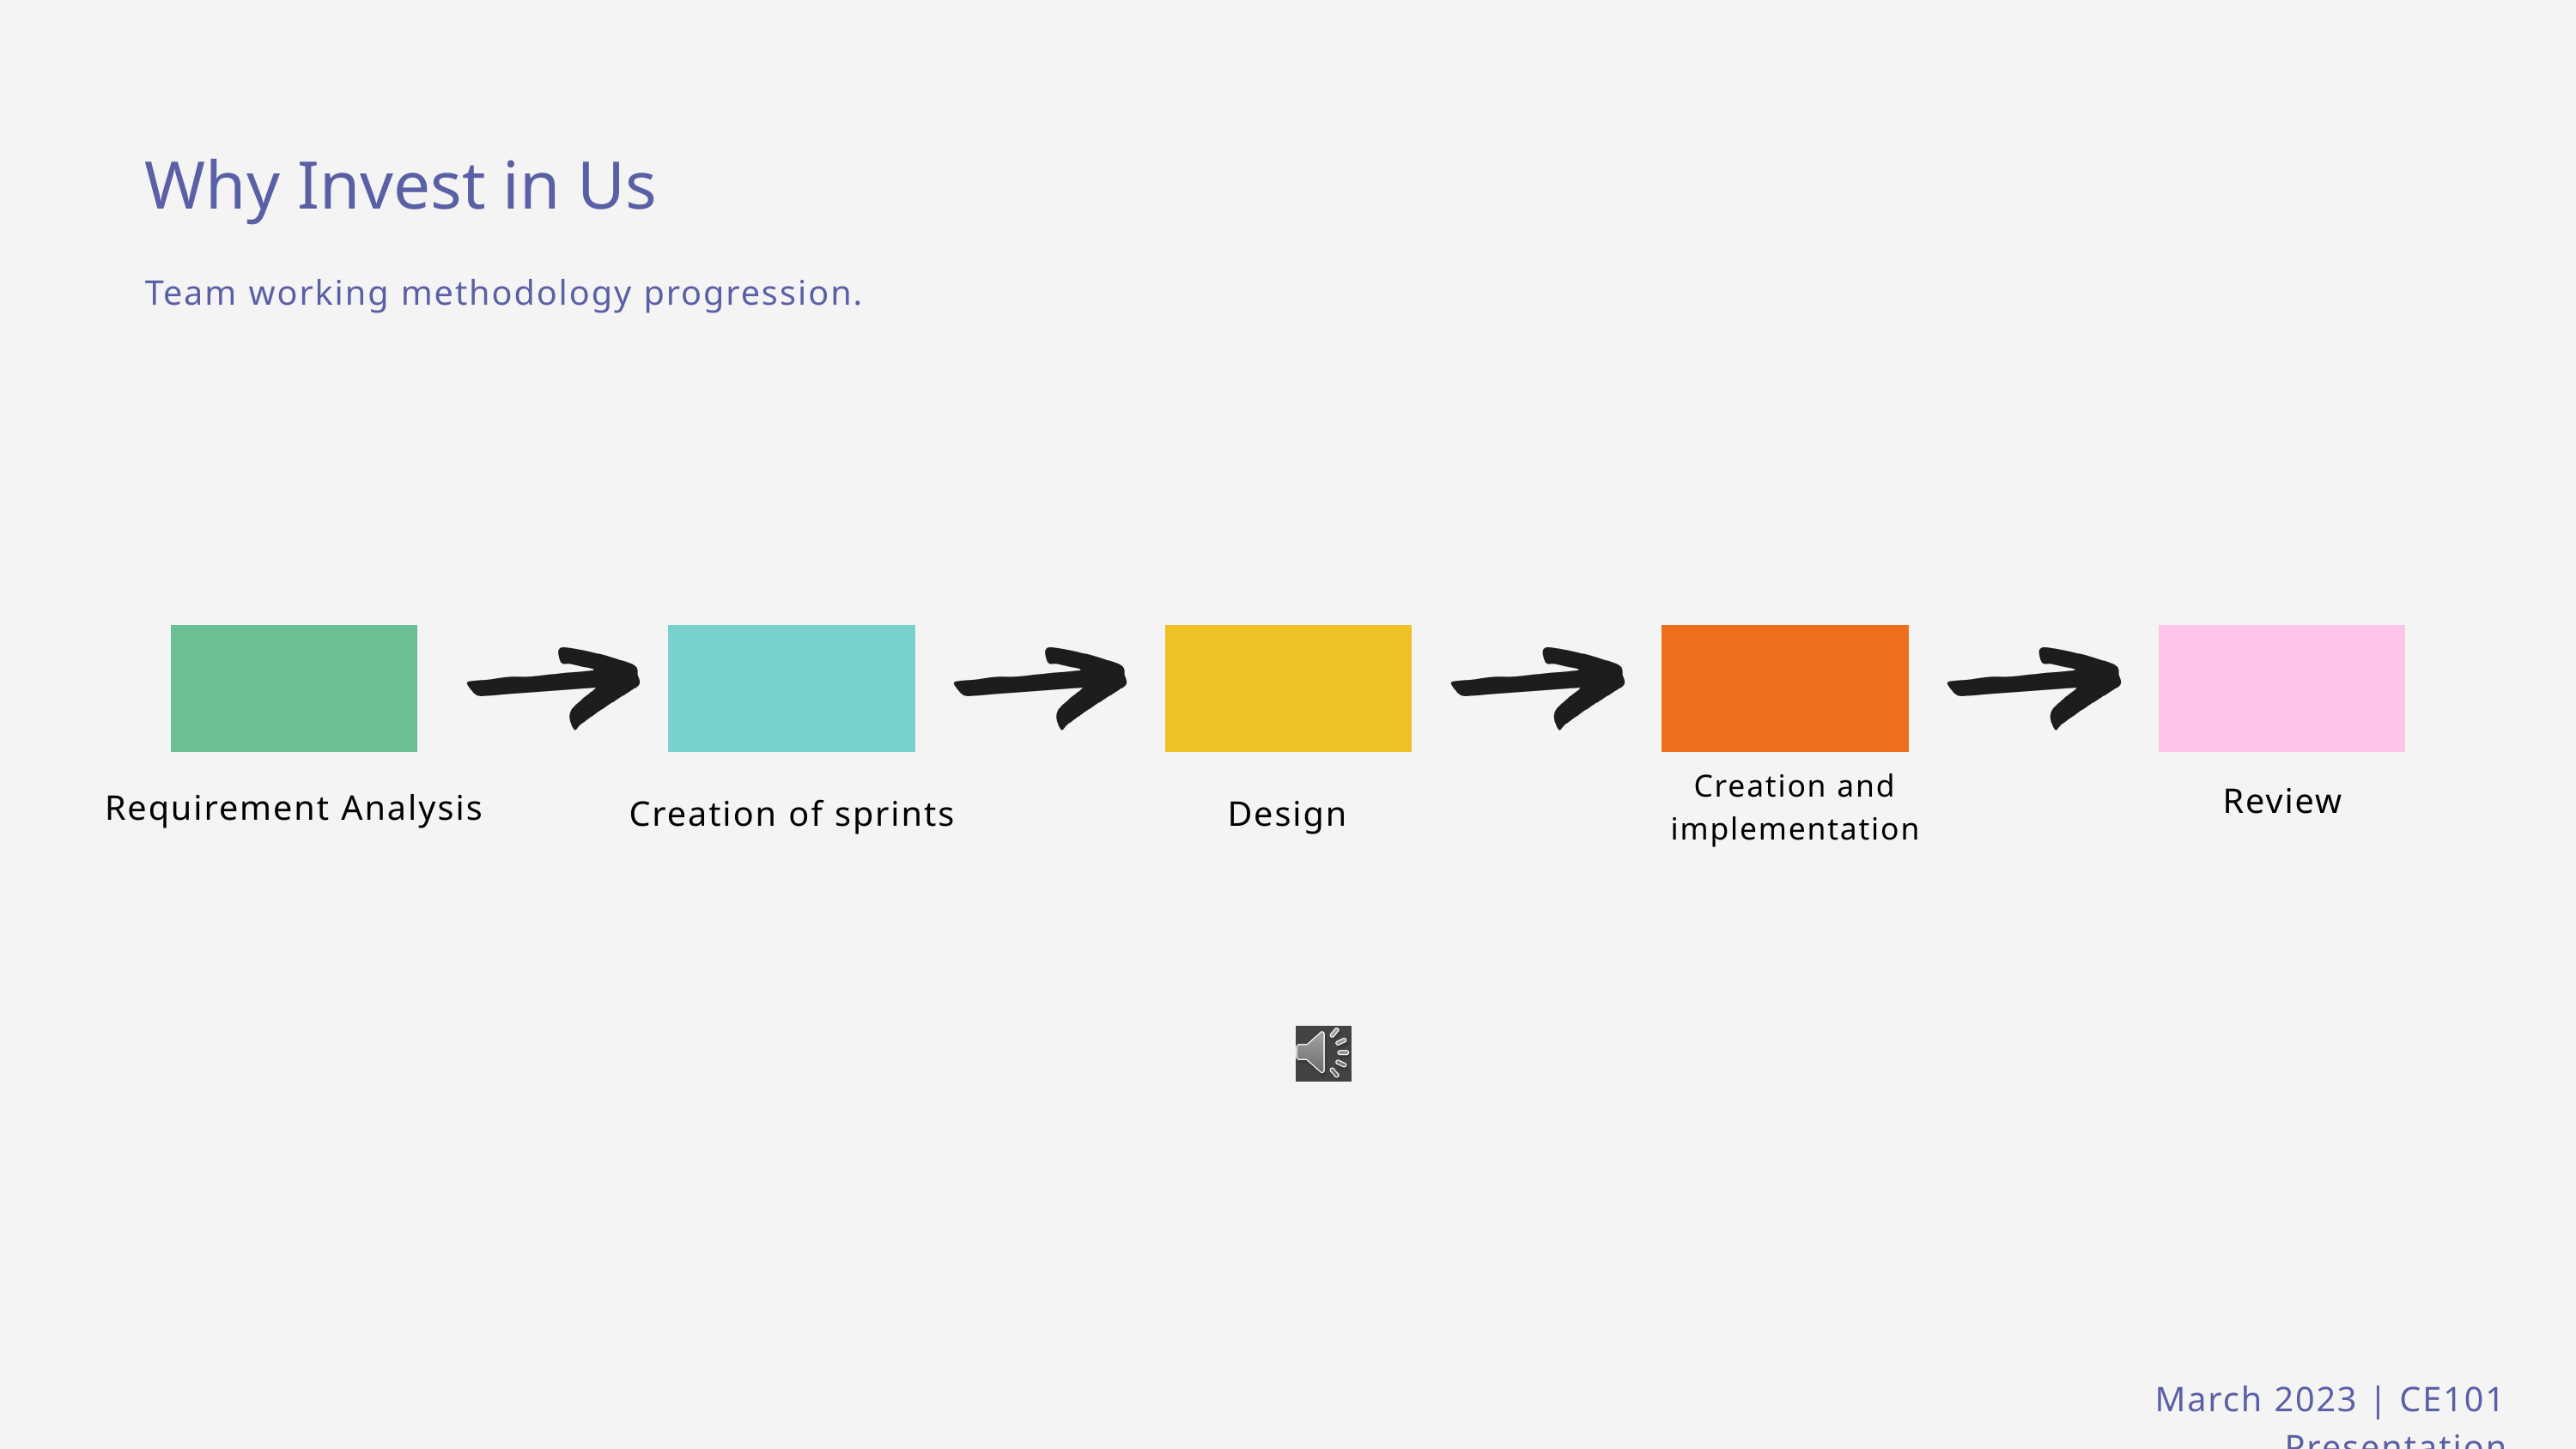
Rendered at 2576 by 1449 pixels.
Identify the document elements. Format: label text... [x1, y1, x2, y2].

picture [1295, 1025, 1353, 1083]
text_box Team working methodology progression. [144, 264, 1218, 312]
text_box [82, 567, 2495, 1039]
text_box Why Invest in Us [144, 149, 816, 223]
text_box March 2023 | CE101 Presentation [1926, 1371, 2507, 1449]
